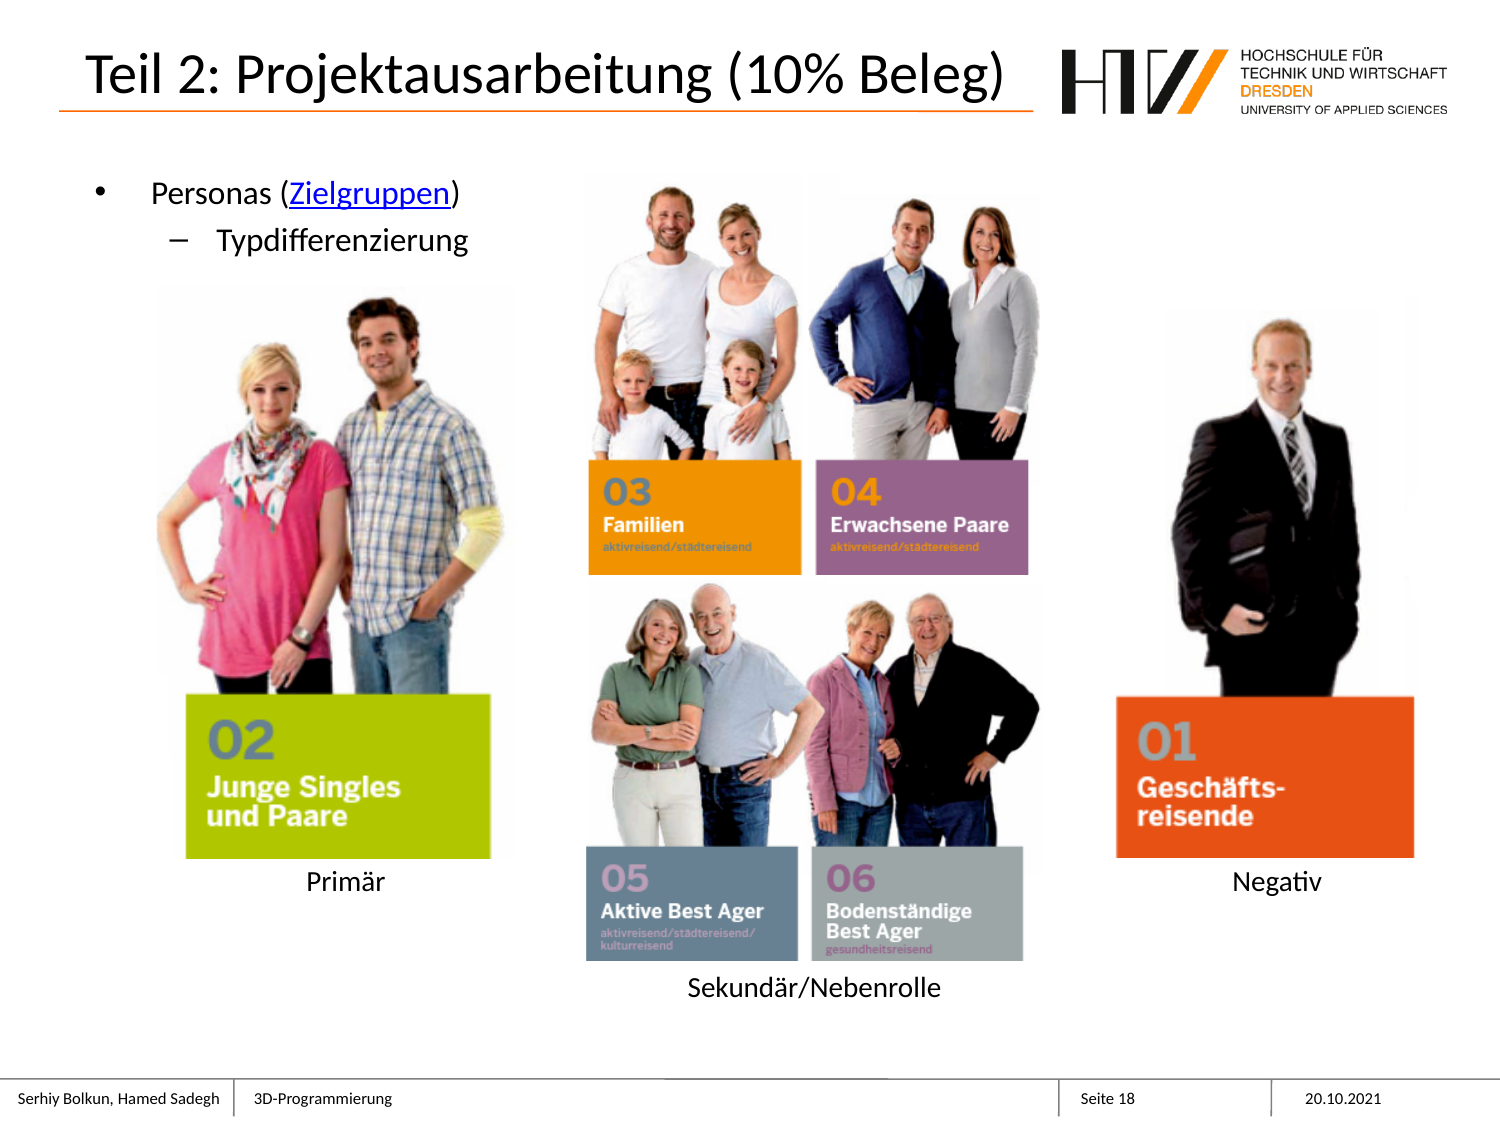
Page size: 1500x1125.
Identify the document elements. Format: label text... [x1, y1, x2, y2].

picture [1062, 47, 1447, 114]
text_box Serhiy Bolkun, Hamed Sadegh [17, 1087, 247, 1116]
text_box Sekundär/Nebenrolle [656, 970, 973, 1011]
list Personas (Zielgruppen) Typdifferenzierung [79, 164, 1430, 1043]
text_box Negativ [1183, 866, 1372, 906]
text_box 20.10.2021 [1305, 1087, 1477, 1116]
picture [1113, 280, 1419, 858]
picture [585, 163, 1044, 962]
title Teil 2: Projektausarbeitung (10% Beleg) [0, 0, 1222, 164]
text_box Primär [246, 867, 434, 906]
text_box Seite 18 [1080, 1087, 1247, 1116]
text_box 3D-Programmierung [254, 1087, 530, 1116]
picture [152, 269, 528, 859]
